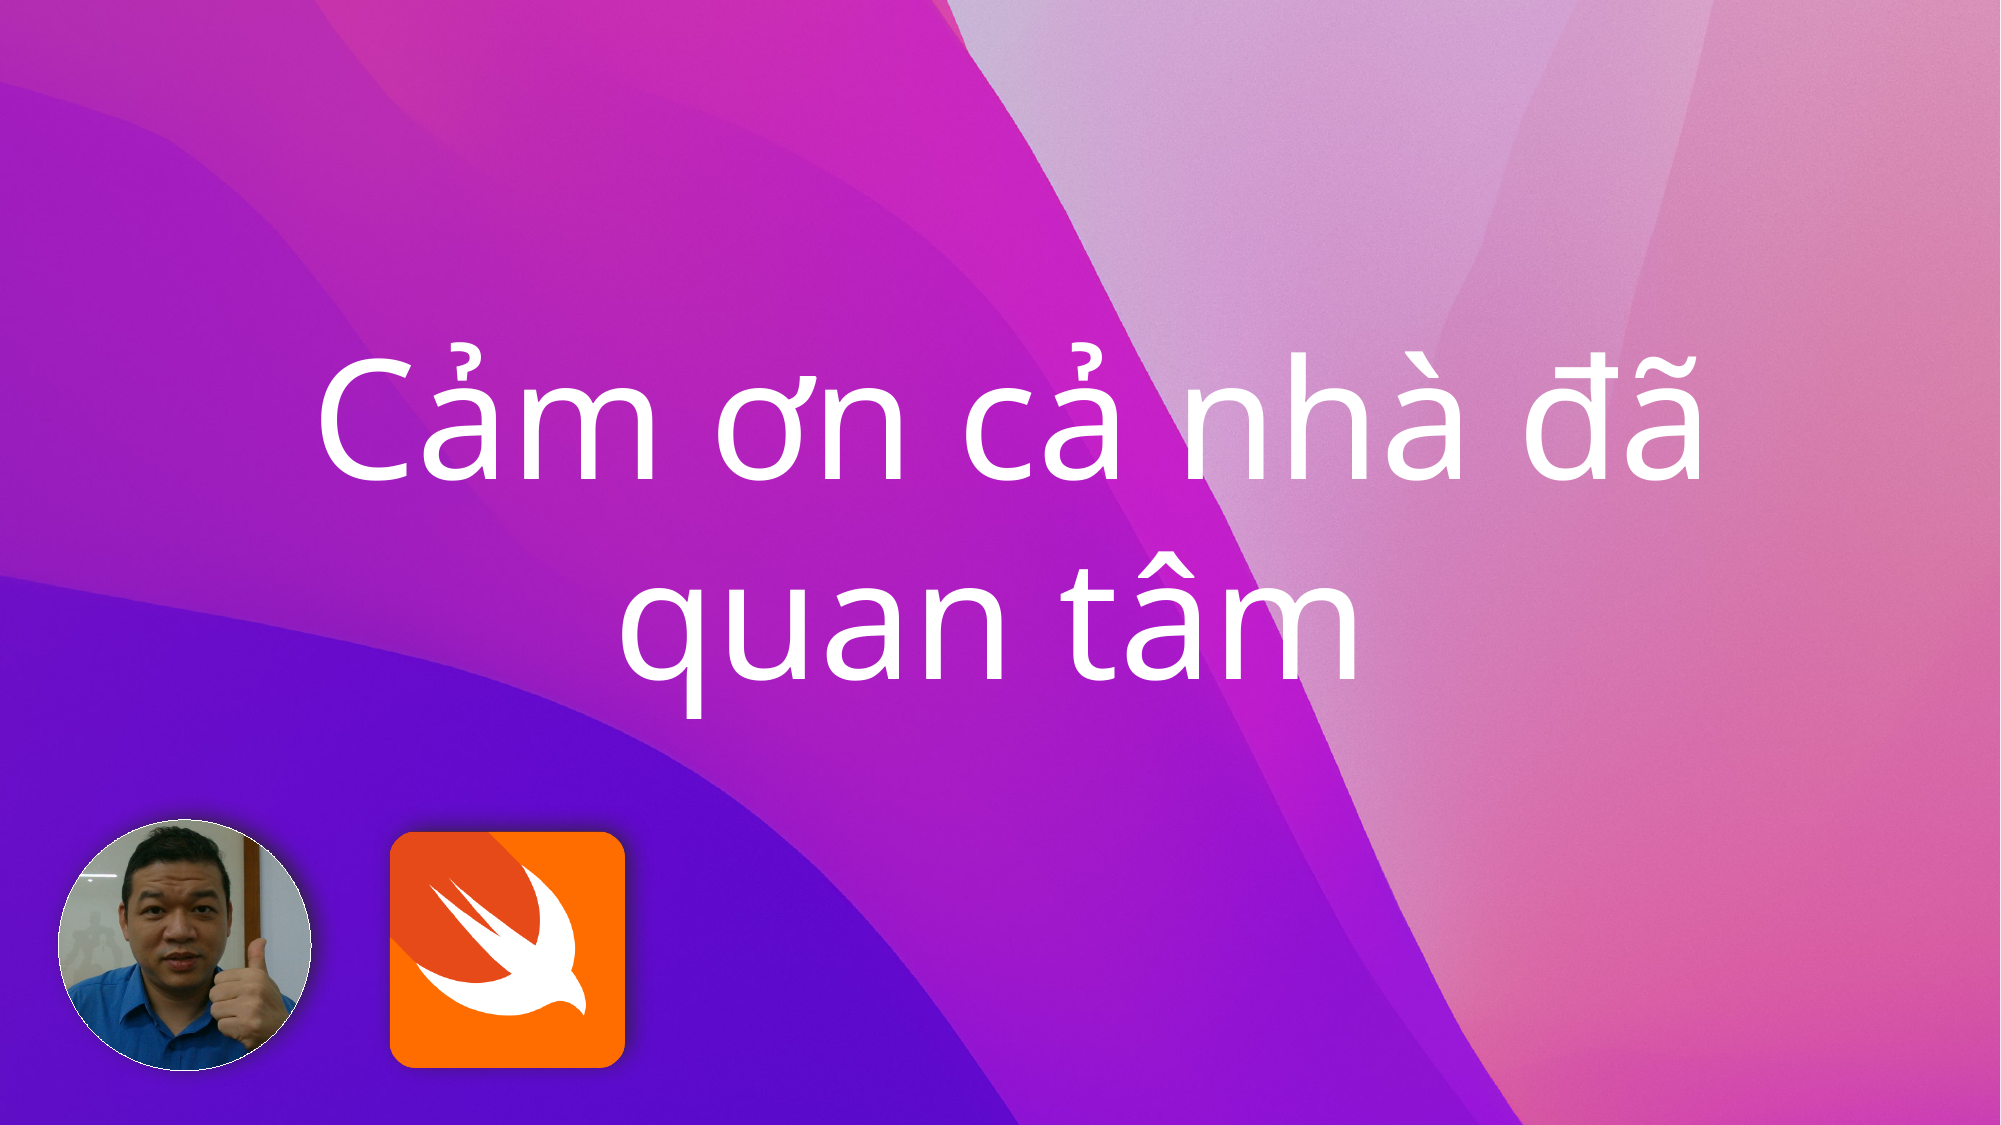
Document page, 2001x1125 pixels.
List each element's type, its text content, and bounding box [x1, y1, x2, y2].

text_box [58, 793, 664, 1106]
picture [0, 0, 2001, 1125]
text_box Cảm ơn cả nhà đã quan tâm [97, 305, 1929, 720]
